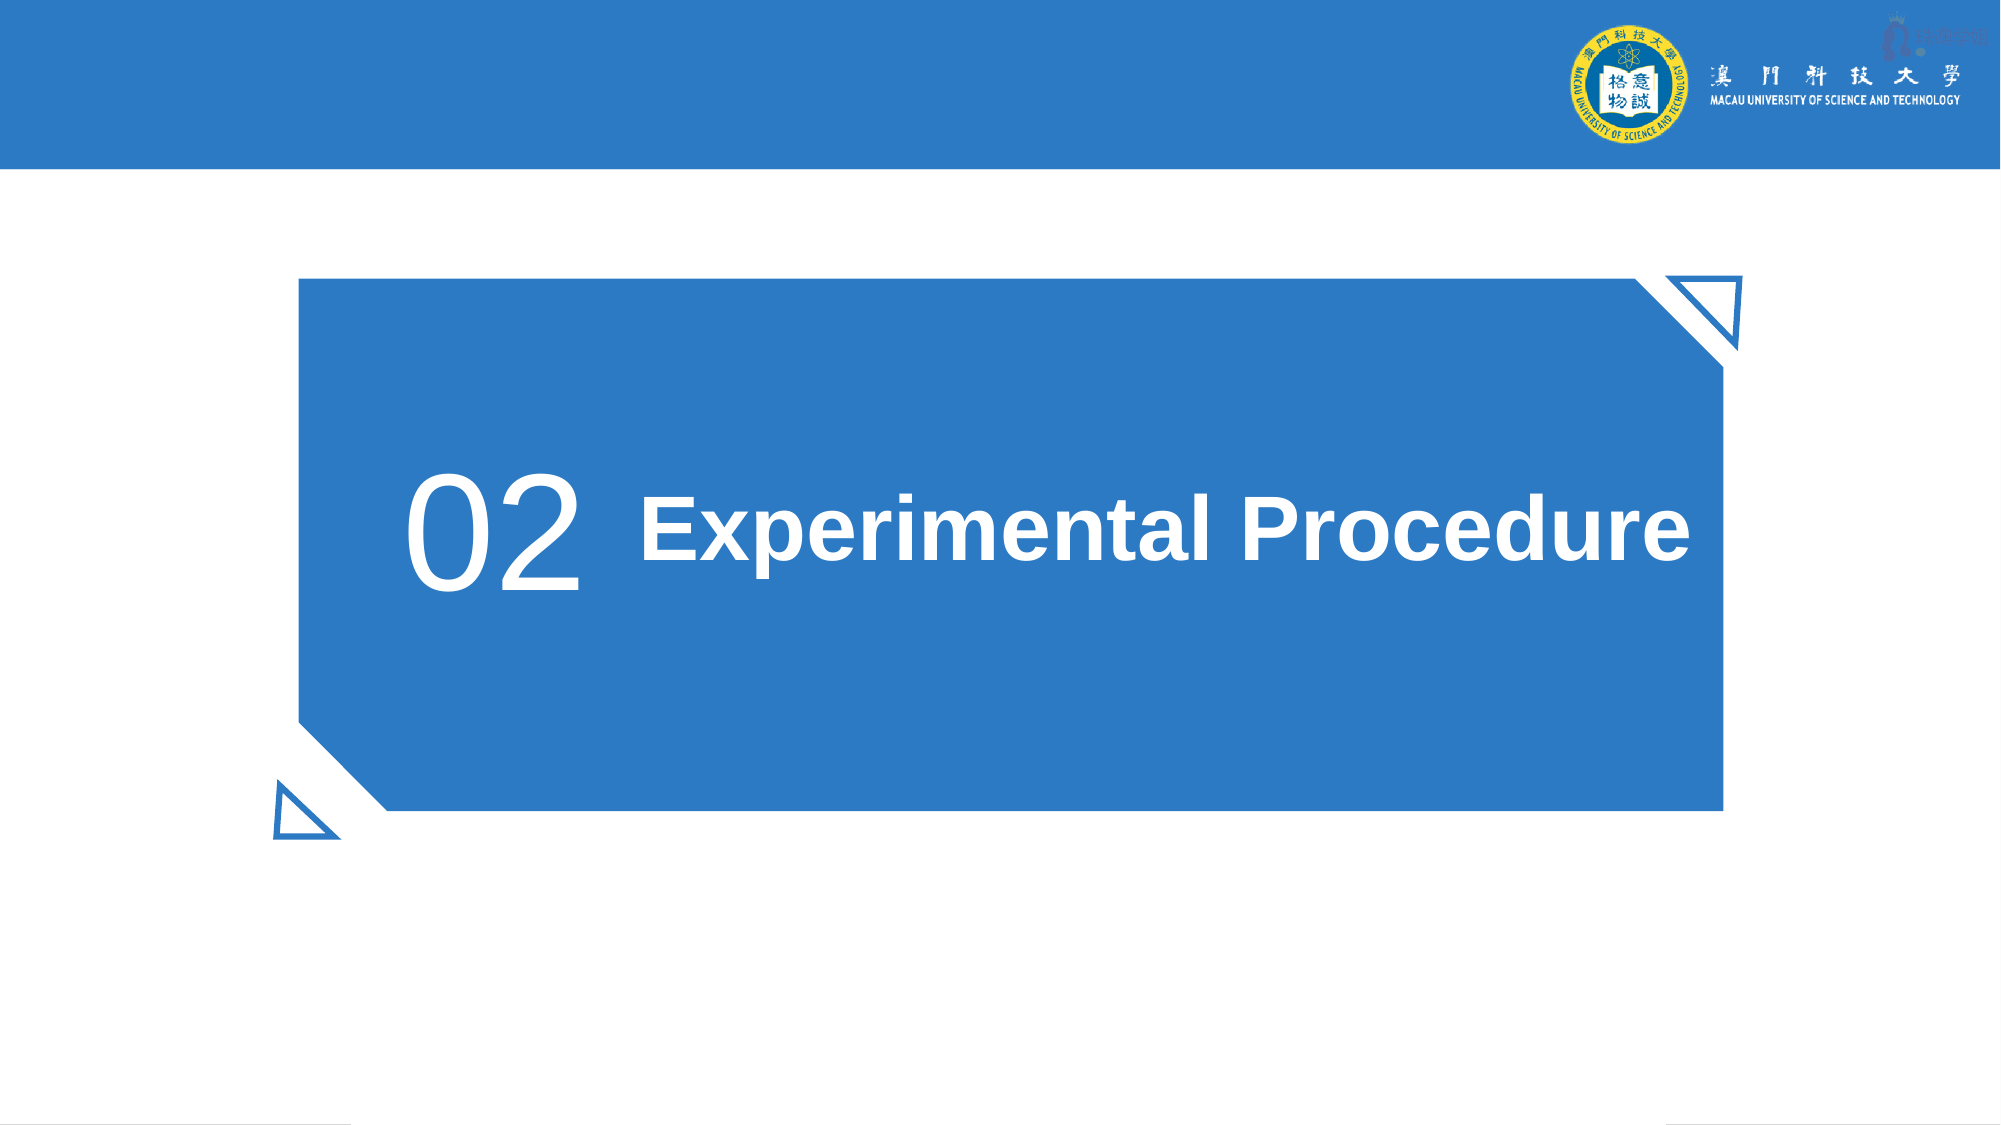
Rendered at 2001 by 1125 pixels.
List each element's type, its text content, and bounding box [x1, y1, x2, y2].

text_box [297, 277, 1725, 813]
title Experimental Procedure [650, 441, 1740, 589]
text_box [1669, 277, 1741, 347]
text_box [275, 783, 337, 838]
text_box 02 [340, 416, 650, 631]
picture [0, 0, 2001, 1125]
